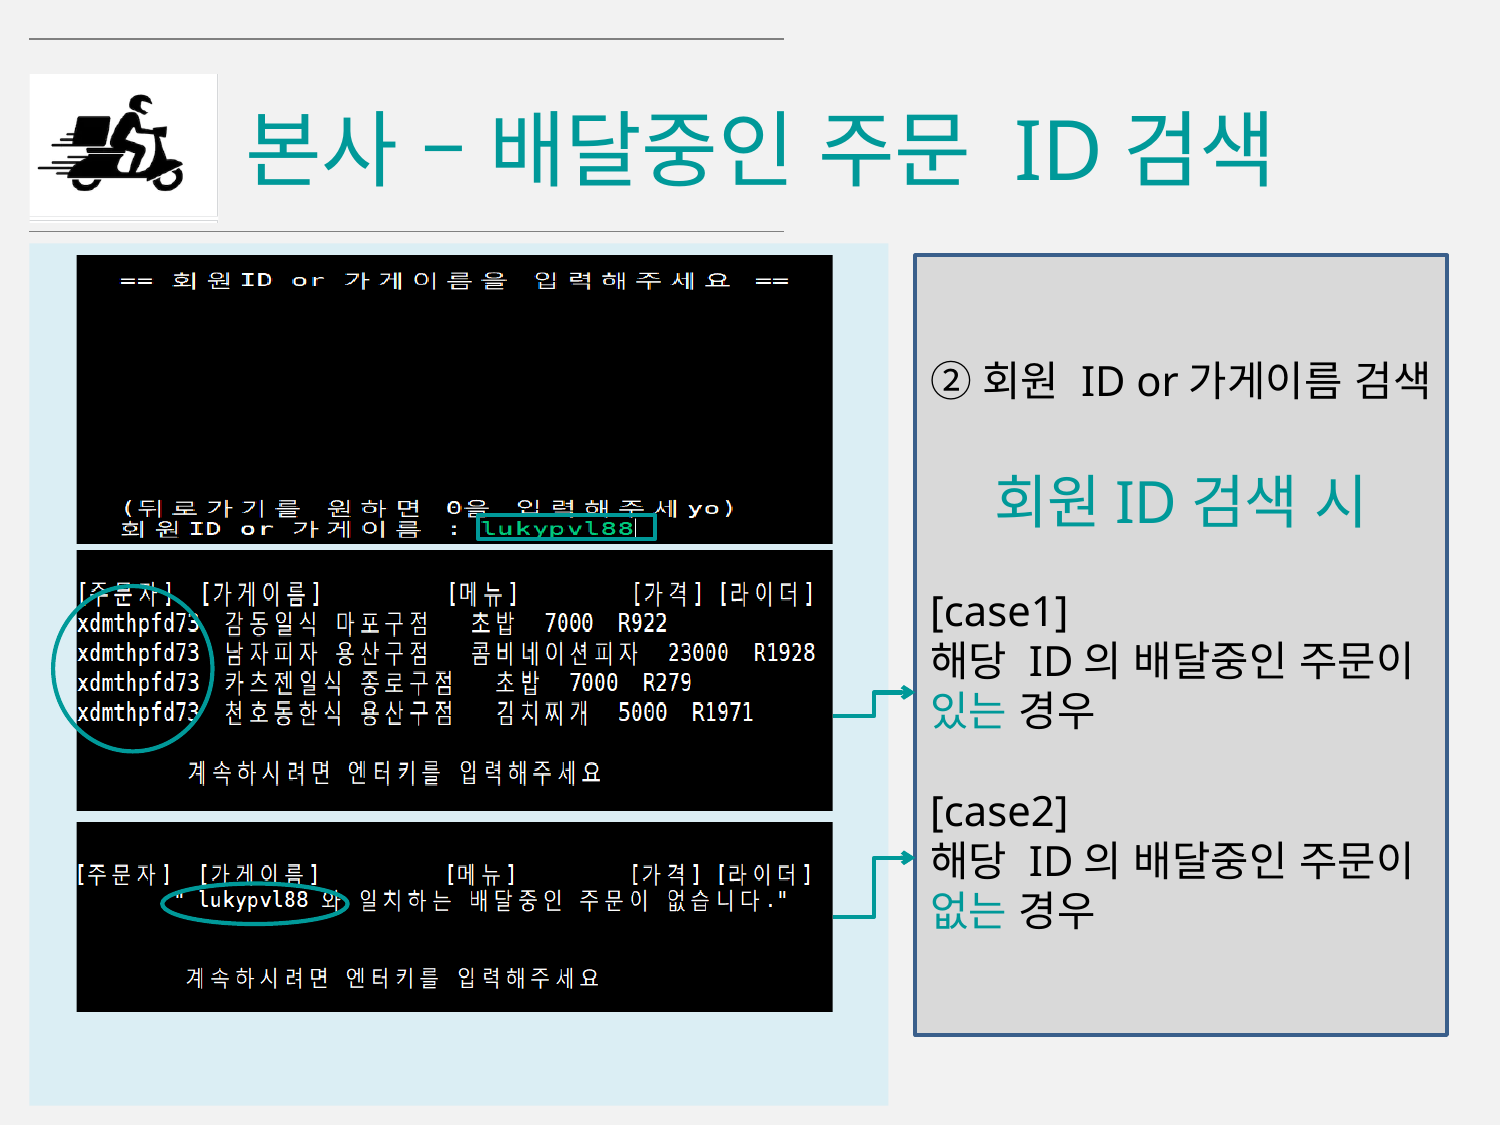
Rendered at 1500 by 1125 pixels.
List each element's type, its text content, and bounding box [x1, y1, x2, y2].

text_box [27, 241, 890, 1108]
picture [76, 550, 833, 811]
picture [76, 255, 833, 545]
text_box [50, 613, 71, 725]
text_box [832, 692, 916, 717]
text_box 본사 – 배달중인 주문 ID검색 [230, 90, 1301, 205]
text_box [832, 857, 916, 918]
picture [29, 73, 219, 224]
text_box ②회원 ID or가게이름 검색 회원ID검색 시 [case1] 해당 ID의 배달중인 주문이 있는 경우 [case2] 해당 ID의 배달중인 주문이 없는 경우 [913, 253, 1449, 1037]
picture [76, 822, 833, 1012]
